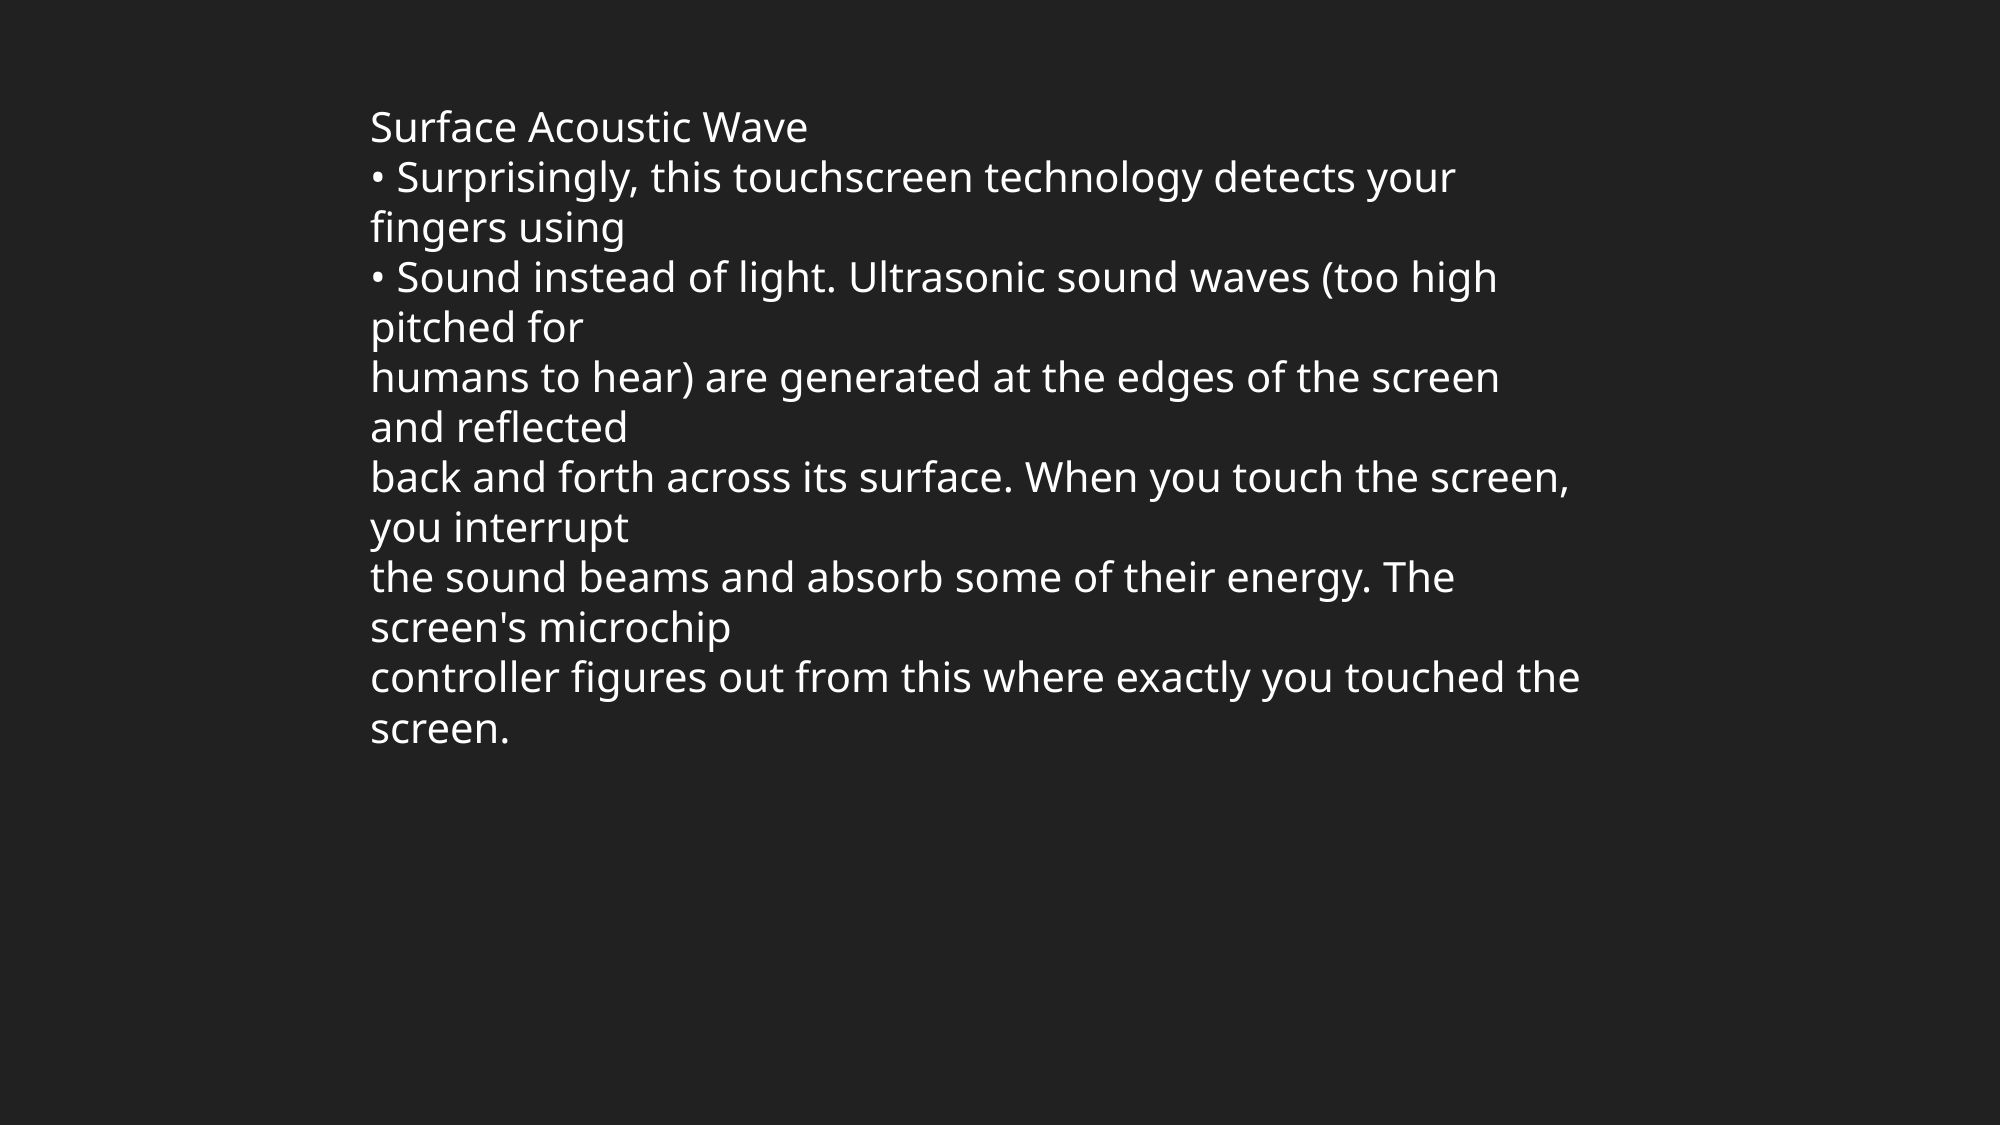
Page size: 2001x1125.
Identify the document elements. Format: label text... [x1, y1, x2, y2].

text_box Surface Acoustic Wave • Surprisingly, this touchscreen technology detects your fingers using • Sound instead of light. Ultrasonic sound waves (too high pitched for humans to hear) are generated at the edges of the screen and reflected back and forth across its surface. When you touch the screen, you interrupt the sound beams and absorb some of their energy. The screen's microchip controller figures out from this where exactly you touched the screen. [355, 93, 1598, 759]
